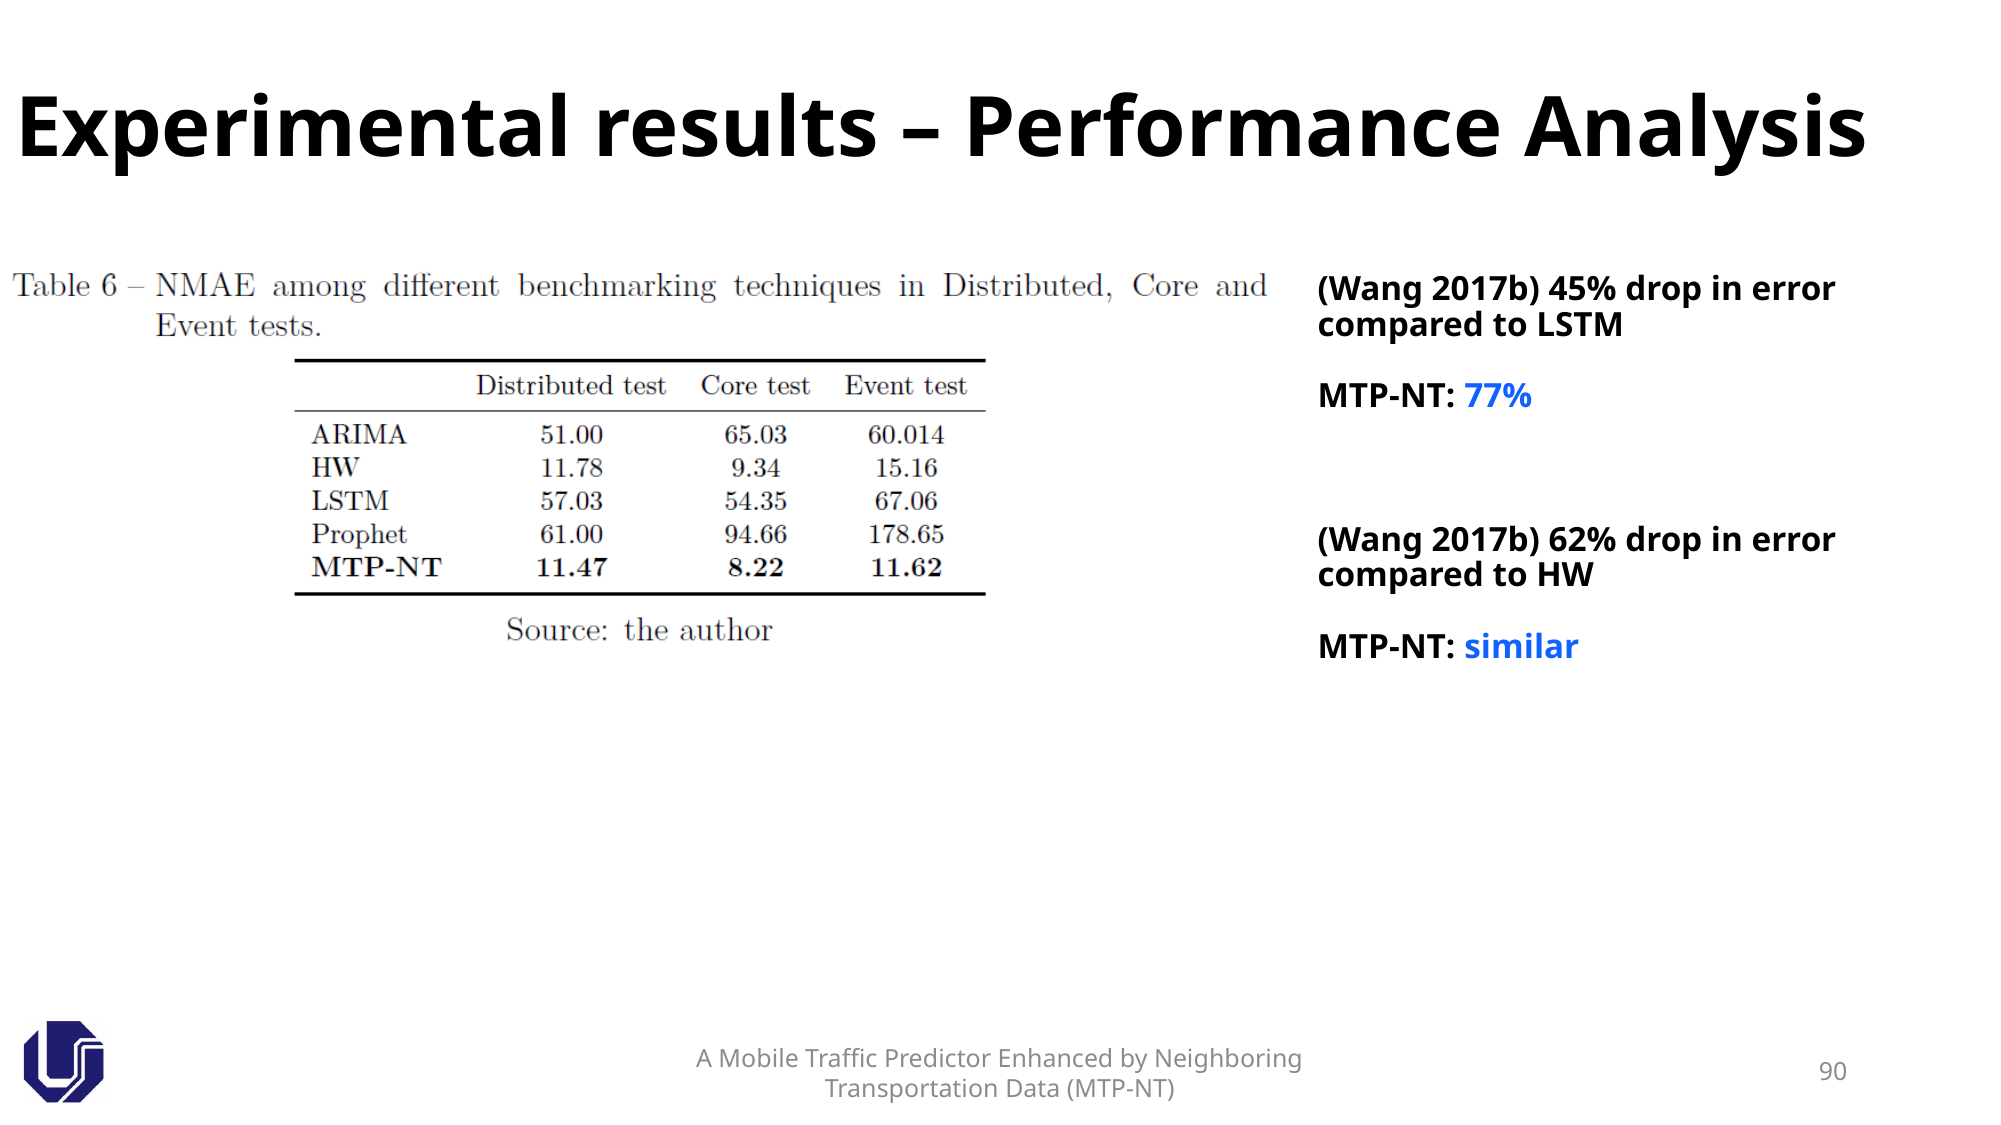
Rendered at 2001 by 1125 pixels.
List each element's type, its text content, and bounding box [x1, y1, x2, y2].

picture [23, 1021, 106, 1103]
slide_number 90 [1412, 1042, 1863, 1103]
text_box (Wang 2017b) 45% drop in error compared to LSTM MTP-NT: 77% (Wang 2017b) 62% drop in error compared to HW MTP-NT: similar [1302, 264, 1978, 778]
text_box Experimental results – Performance Analysis [0, 17, 1978, 230]
picture [0, 264, 1277, 661]
footer A Mobile Traffic Predictor Enhanced by Neighboring Transportation Data (MTP-NT) [662, 1042, 1338, 1103]
